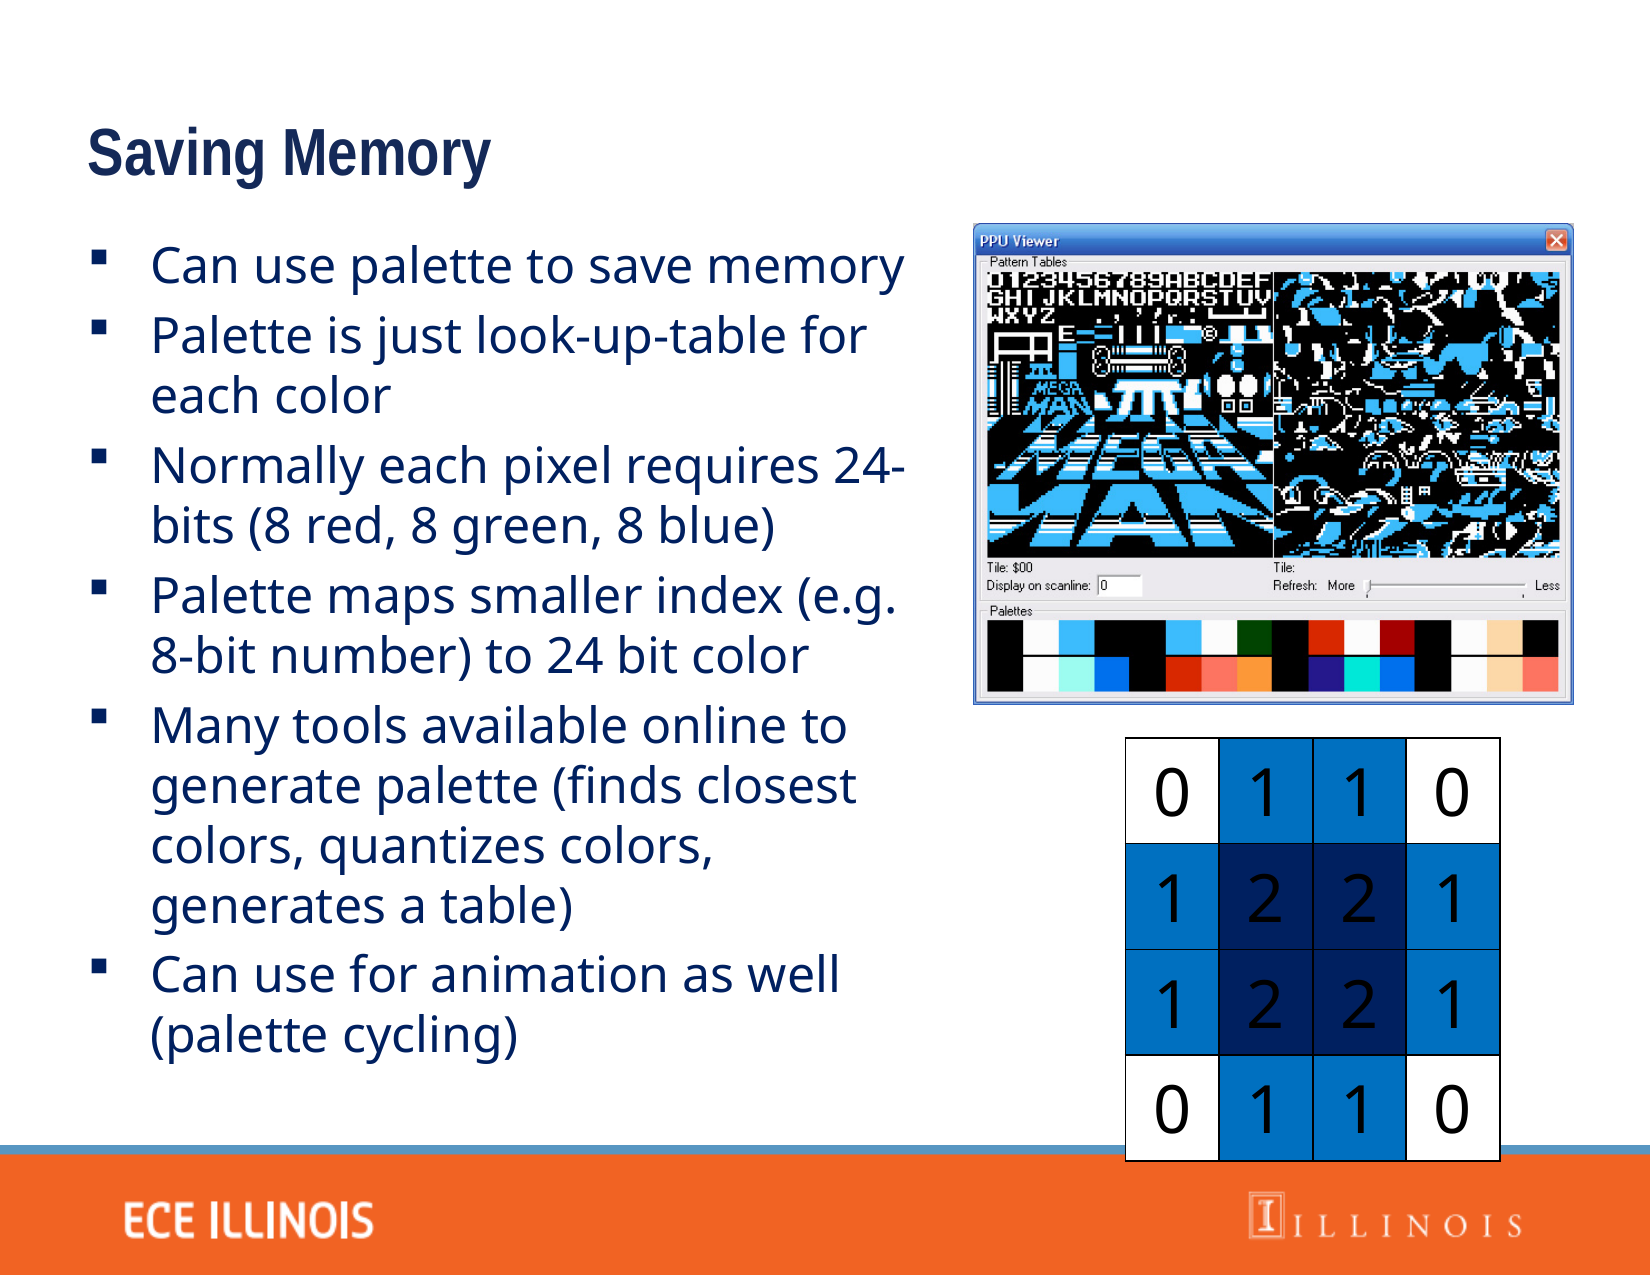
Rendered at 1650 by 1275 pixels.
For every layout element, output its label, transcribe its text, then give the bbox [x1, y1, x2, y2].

table_cell 2 [1314, 844, 1405, 949]
table_header 0 [1407, 739, 1499, 843]
table_cell 1 [1126, 844, 1218, 949]
table_header 1 [1220, 739, 1312, 843]
table_cell 2 [1220, 950, 1312, 1054]
table_cell 2 [1220, 844, 1312, 949]
table_cell 0 [1407, 1056, 1499, 1160]
table_header 1 [1314, 739, 1405, 843]
table_cell 0 [1126, 1056, 1218, 1160]
list Can use palette to save memory Palette is just look-up-table for each color Normally each pixel requires 24-bits (8 red, 8 green, 8 blue) Palette maps smaller index (e.g. 8-bit number) to 24 bit color Many tools available online to generate palette (finds closest colors, quantizes colors, generates a table) Can use for animation as well (palette cycling) [72, 225, 951, 1018]
table_cell 1 [1407, 844, 1499, 949]
table_cell 1 [1407, 950, 1499, 1054]
table_header 0 [1126, 739, 1218, 843]
picture [972, 223, 1574, 705]
table_cell 1 [1314, 1056, 1405, 1160]
list Saving Memory [72, 101, 1263, 224]
table_cell 1 [1126, 950, 1218, 1054]
table_cell 1 [1220, 1056, 1312, 1160]
table_cell 2 [1314, 950, 1405, 1054]
